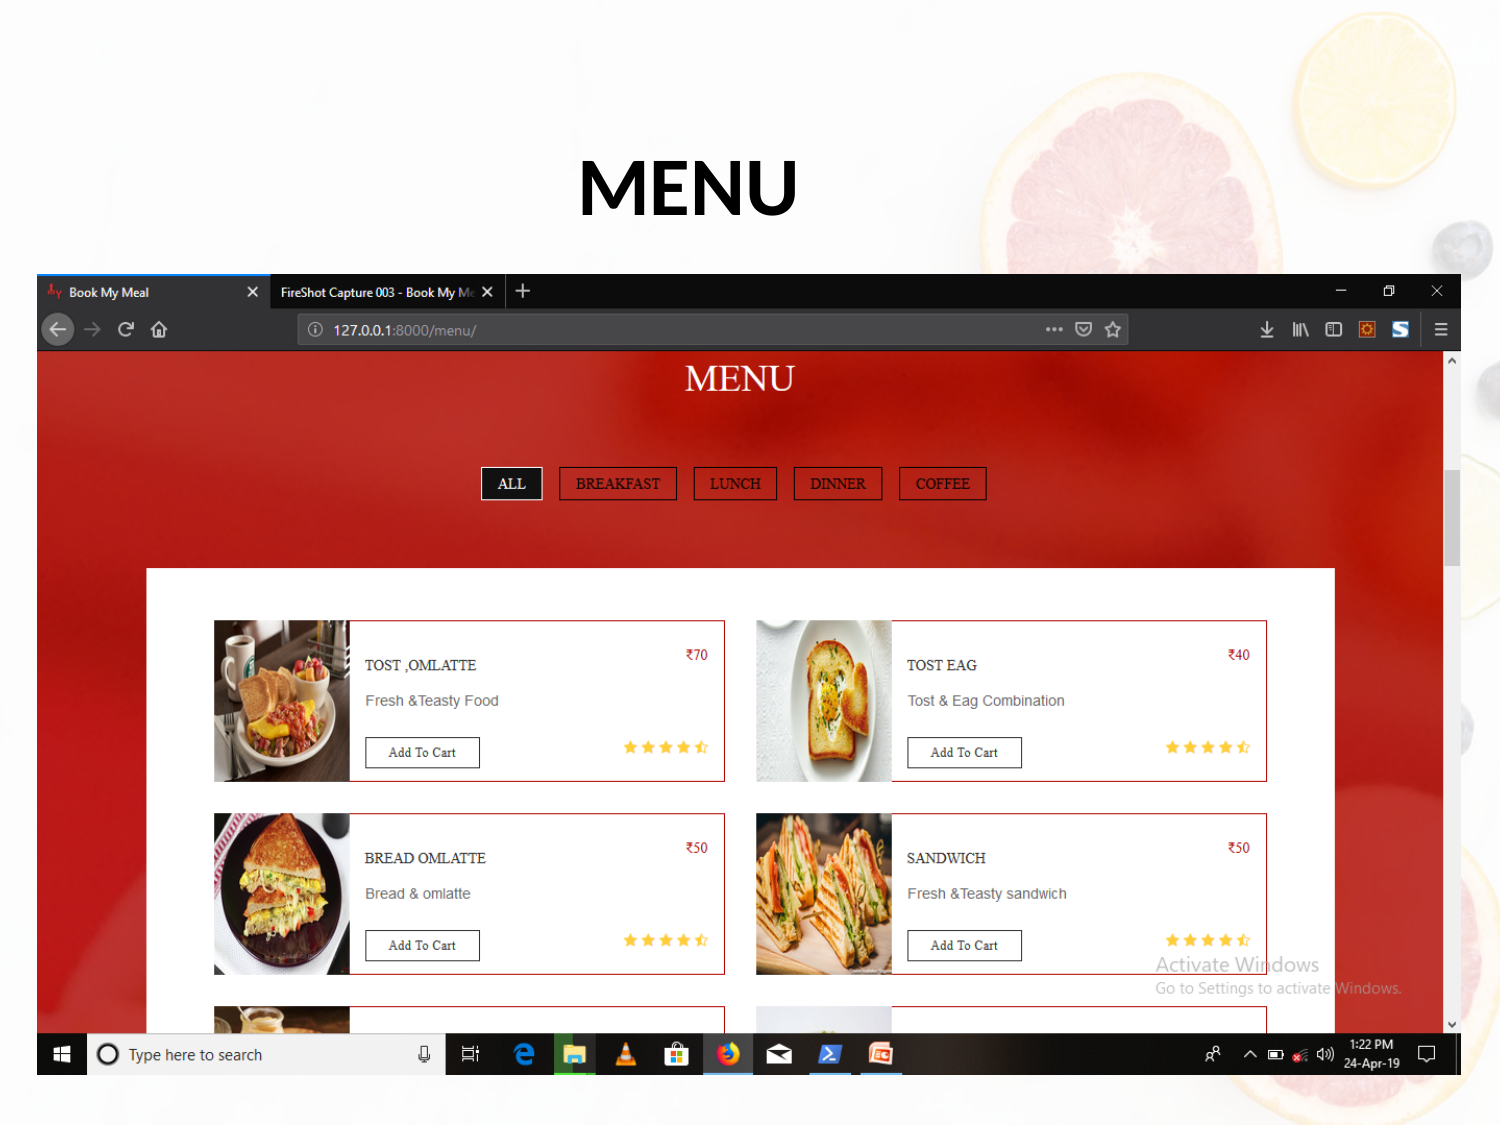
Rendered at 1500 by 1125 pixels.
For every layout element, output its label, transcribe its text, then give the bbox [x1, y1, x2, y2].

picture [37, 274, 1461, 1076]
text_box MENU [562, 125, 1188, 240]
